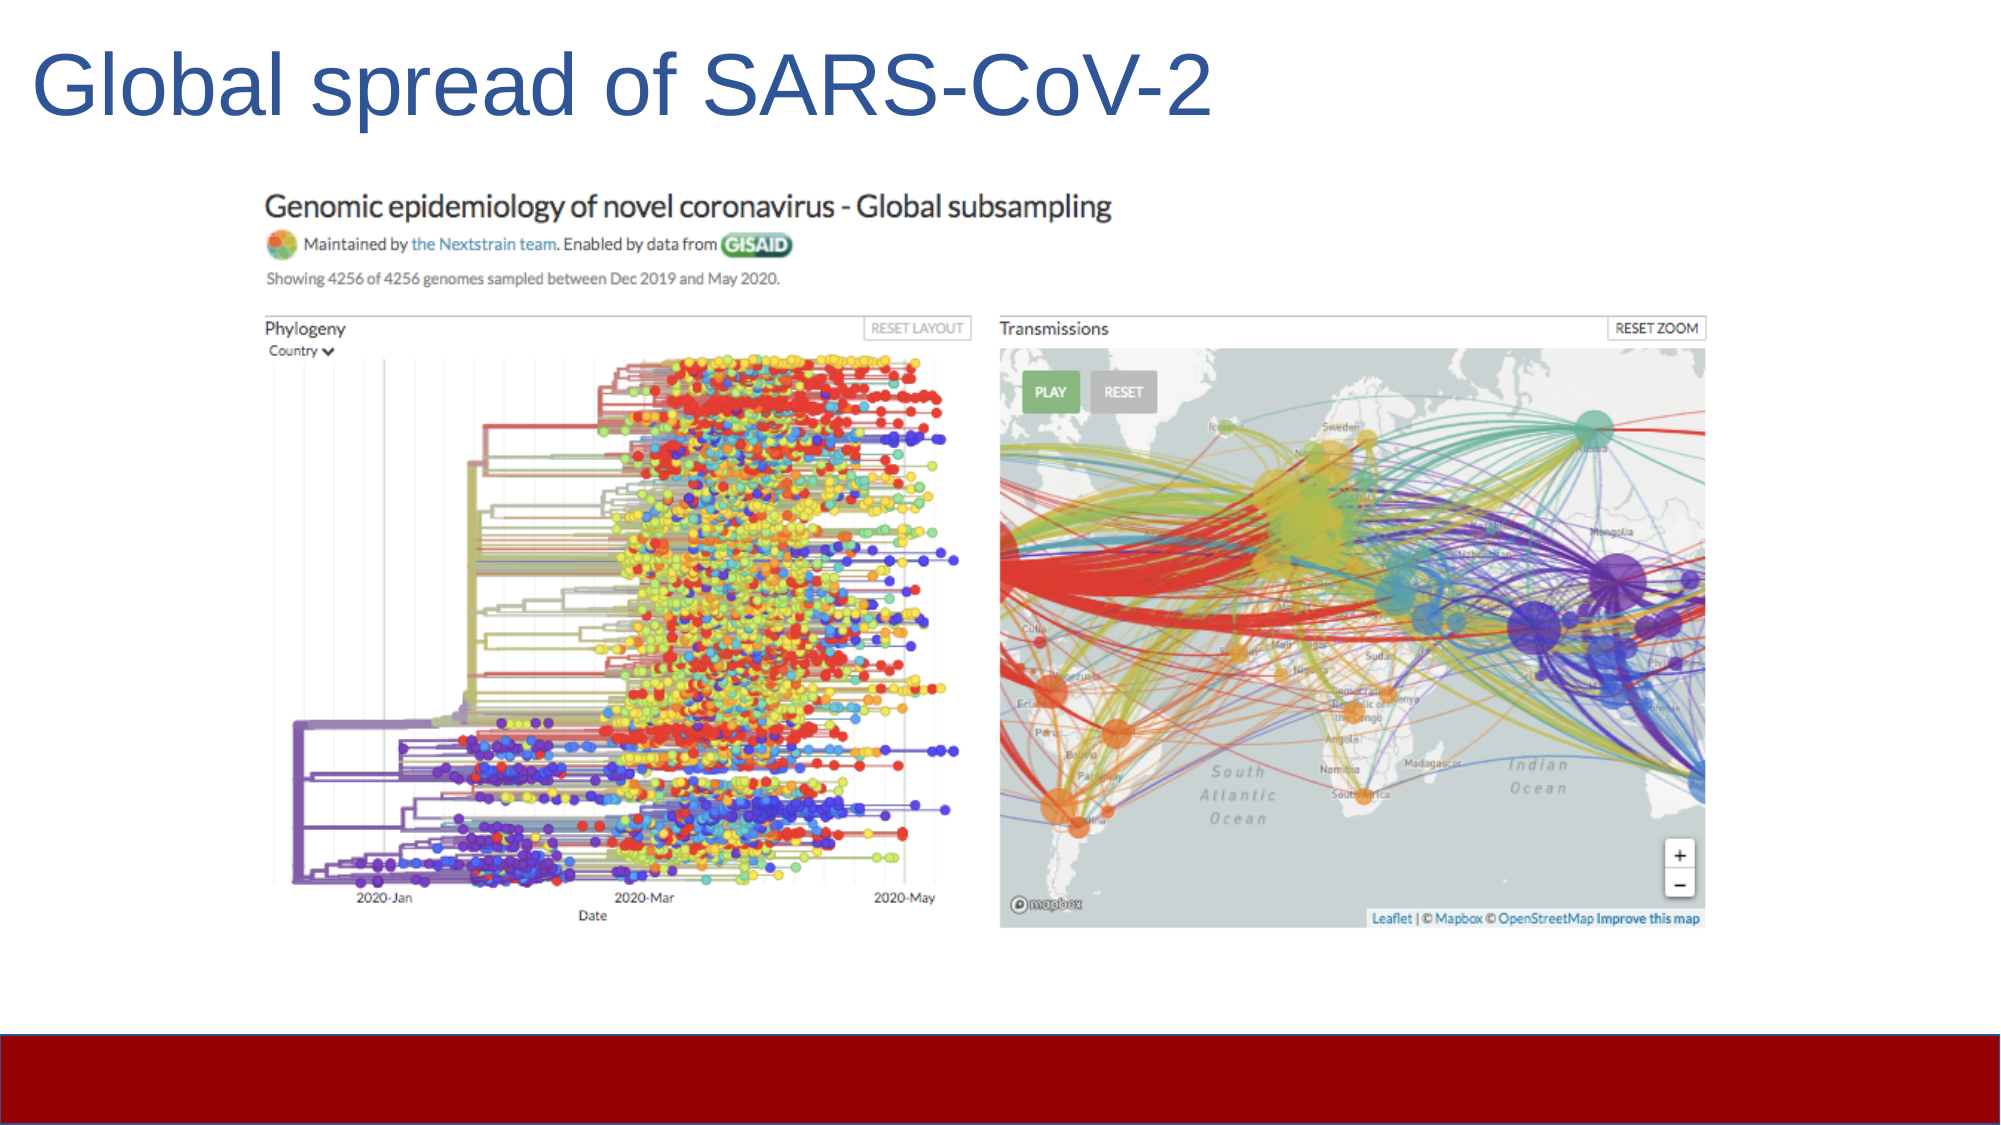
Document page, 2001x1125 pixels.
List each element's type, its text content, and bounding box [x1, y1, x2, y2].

picture [249, 182, 1750, 943]
text_box Global spread of SARS-CoV-2 [16, 26, 1242, 148]
